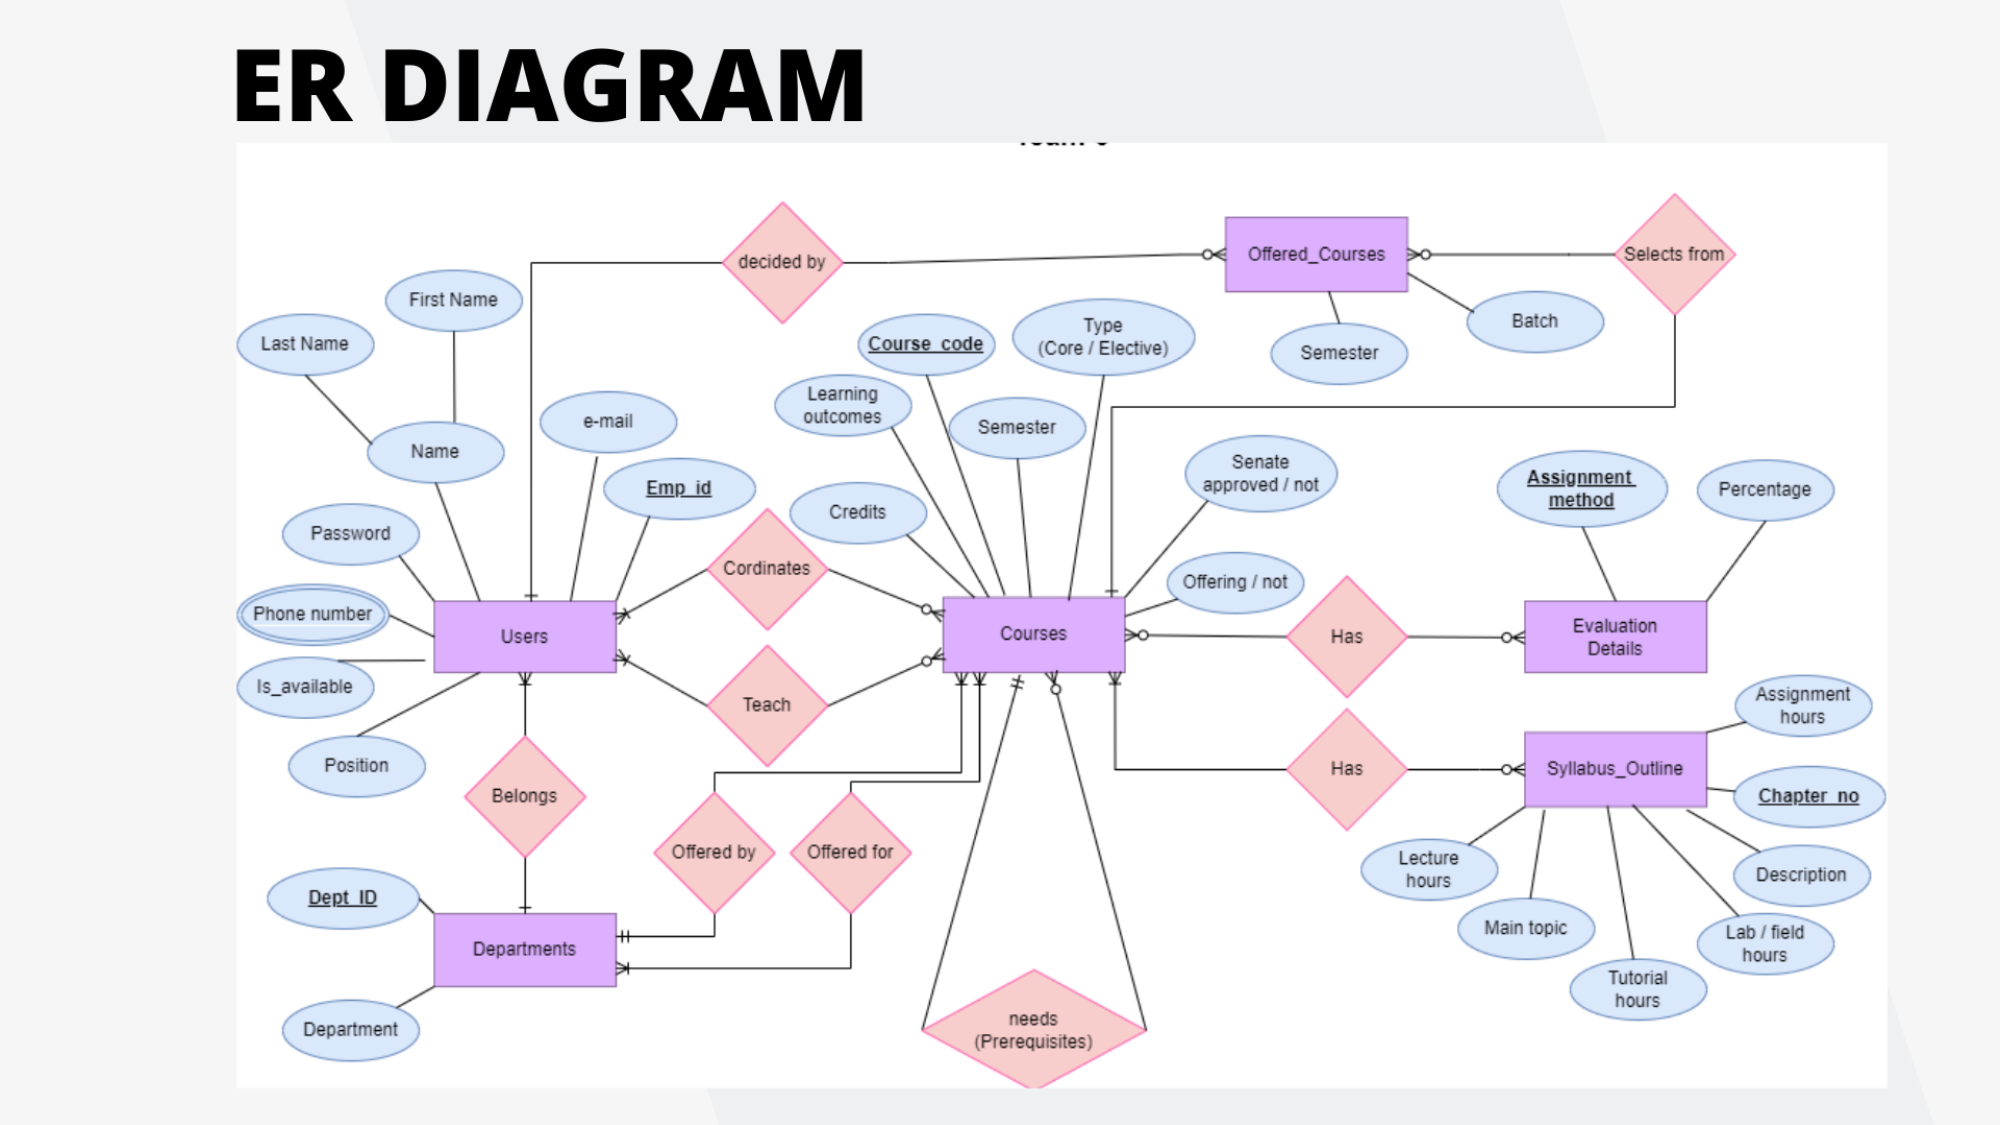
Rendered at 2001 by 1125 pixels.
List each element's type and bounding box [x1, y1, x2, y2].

list [0, 0, 2000, 1125]
